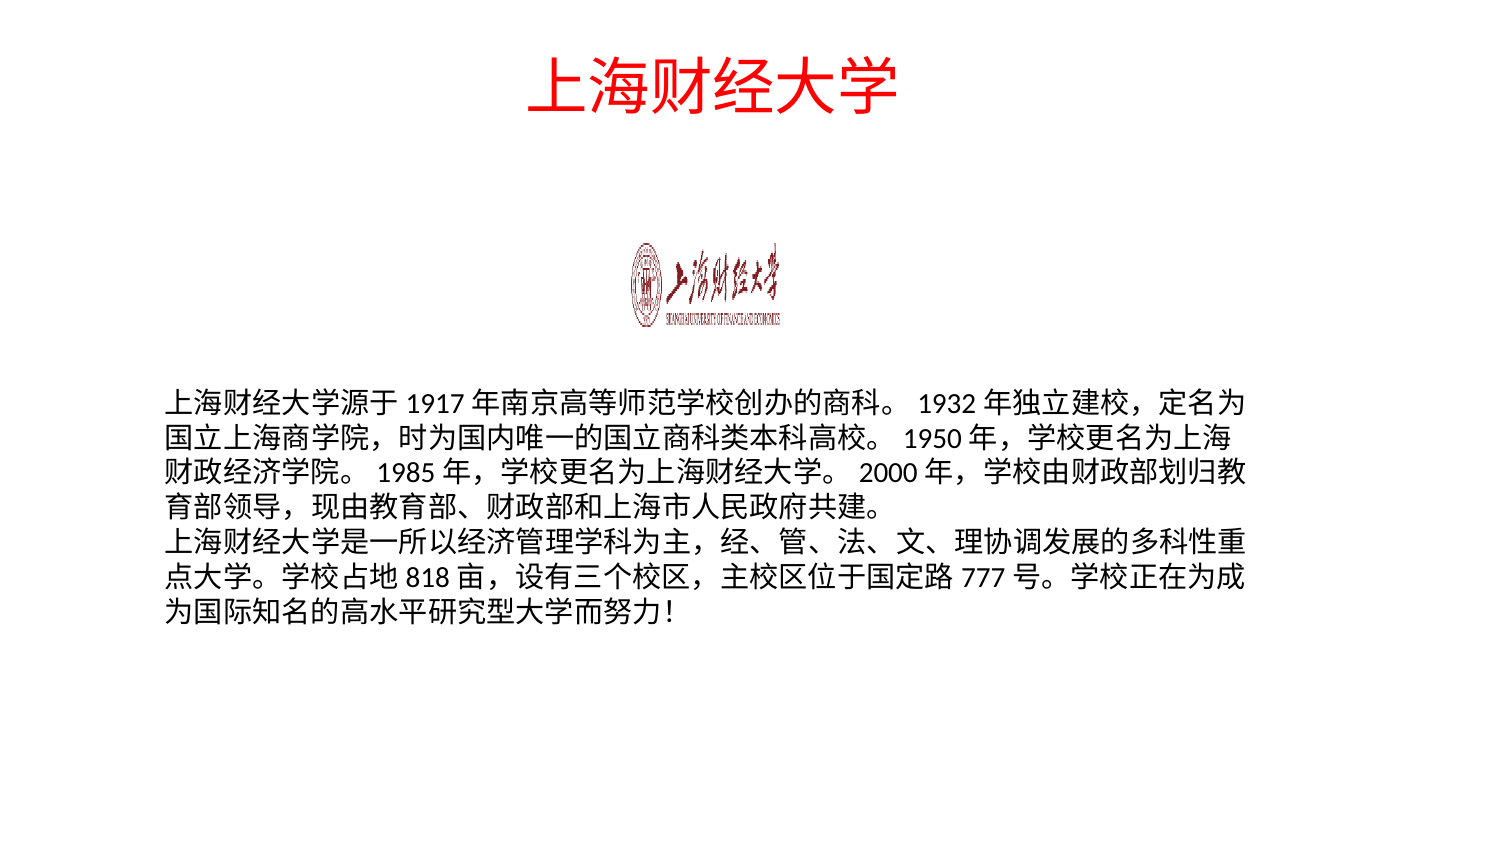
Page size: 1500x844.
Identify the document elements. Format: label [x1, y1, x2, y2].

picture [629, 210, 780, 361]
